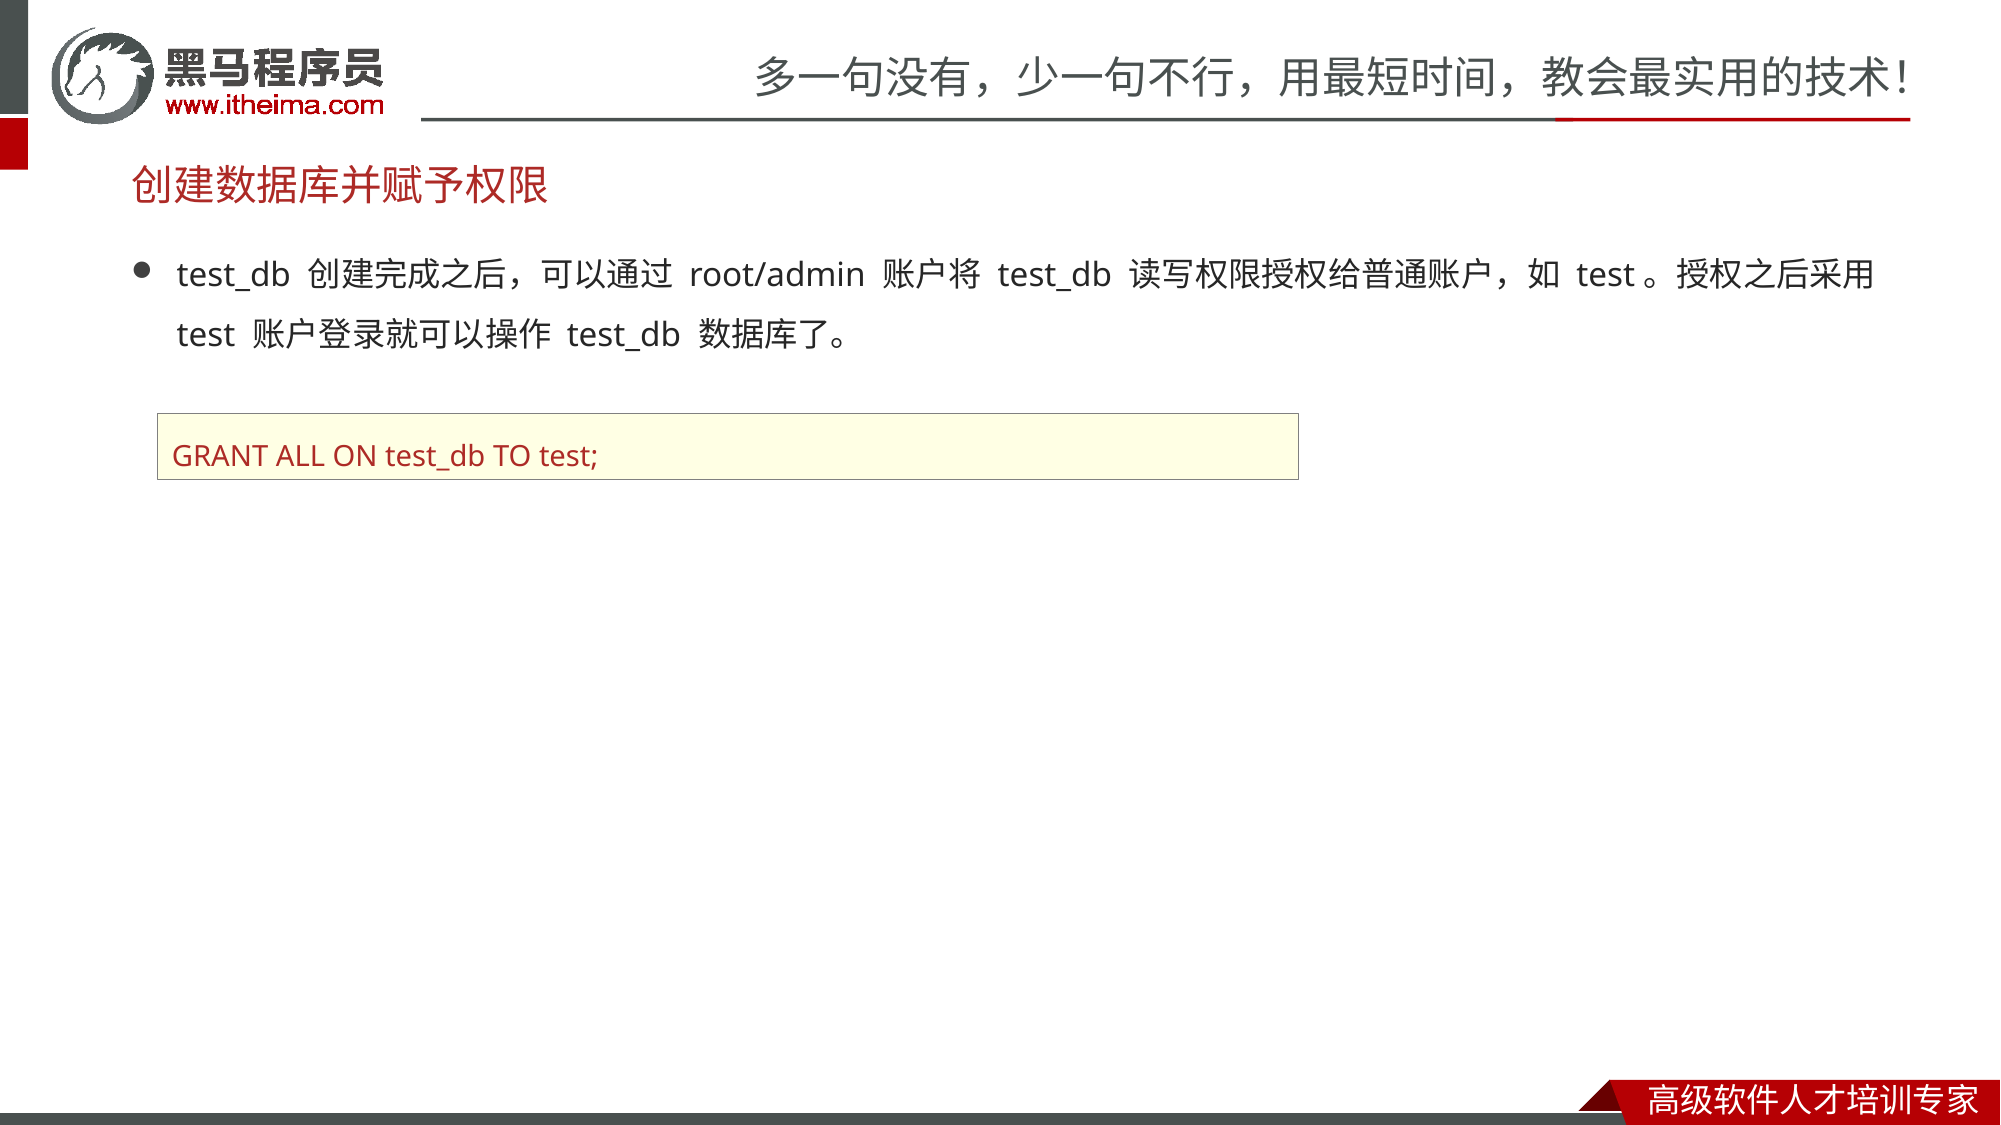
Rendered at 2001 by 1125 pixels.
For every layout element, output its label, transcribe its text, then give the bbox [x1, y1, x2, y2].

text_box GRANT ALL ON test_db TO test; [155, 412, 1300, 481]
picture [50, 26, 384, 125]
text_box test_db 创建完成之后，可以通过 root/admin 账户将 test_db 读写权限授权给普通账户，如 test。授权之后采用 test 账户登录就可以操作 test_db 数据库了。 [116, 226, 1905, 476]
title 创建数据库并赋予权限 [116, 141, 1732, 226]
